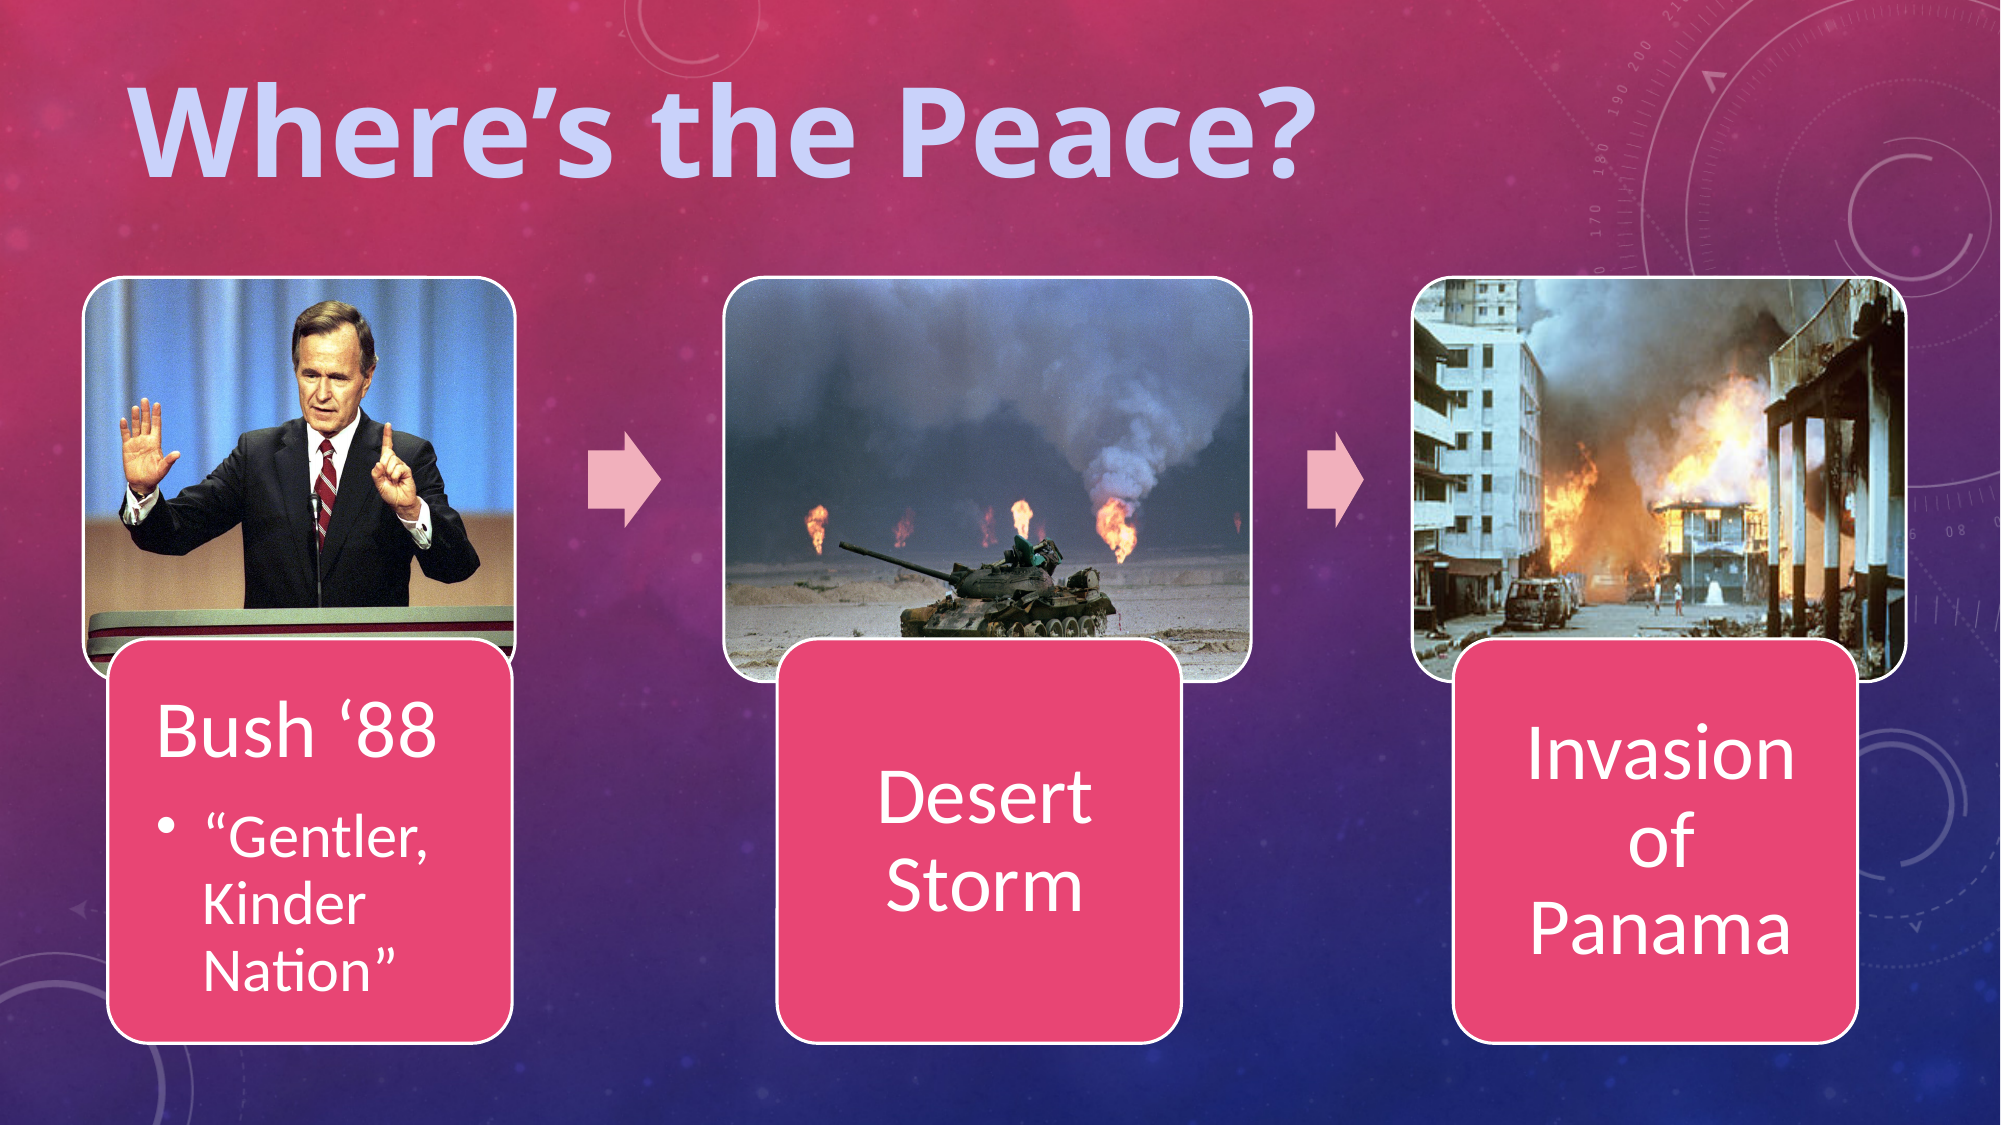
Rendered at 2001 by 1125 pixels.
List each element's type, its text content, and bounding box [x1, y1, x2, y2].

picture [0, 0, 2001, 1125]
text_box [82, 158, 1928, 1044]
title Where’s the Peace? [112, 8, 1775, 158]
